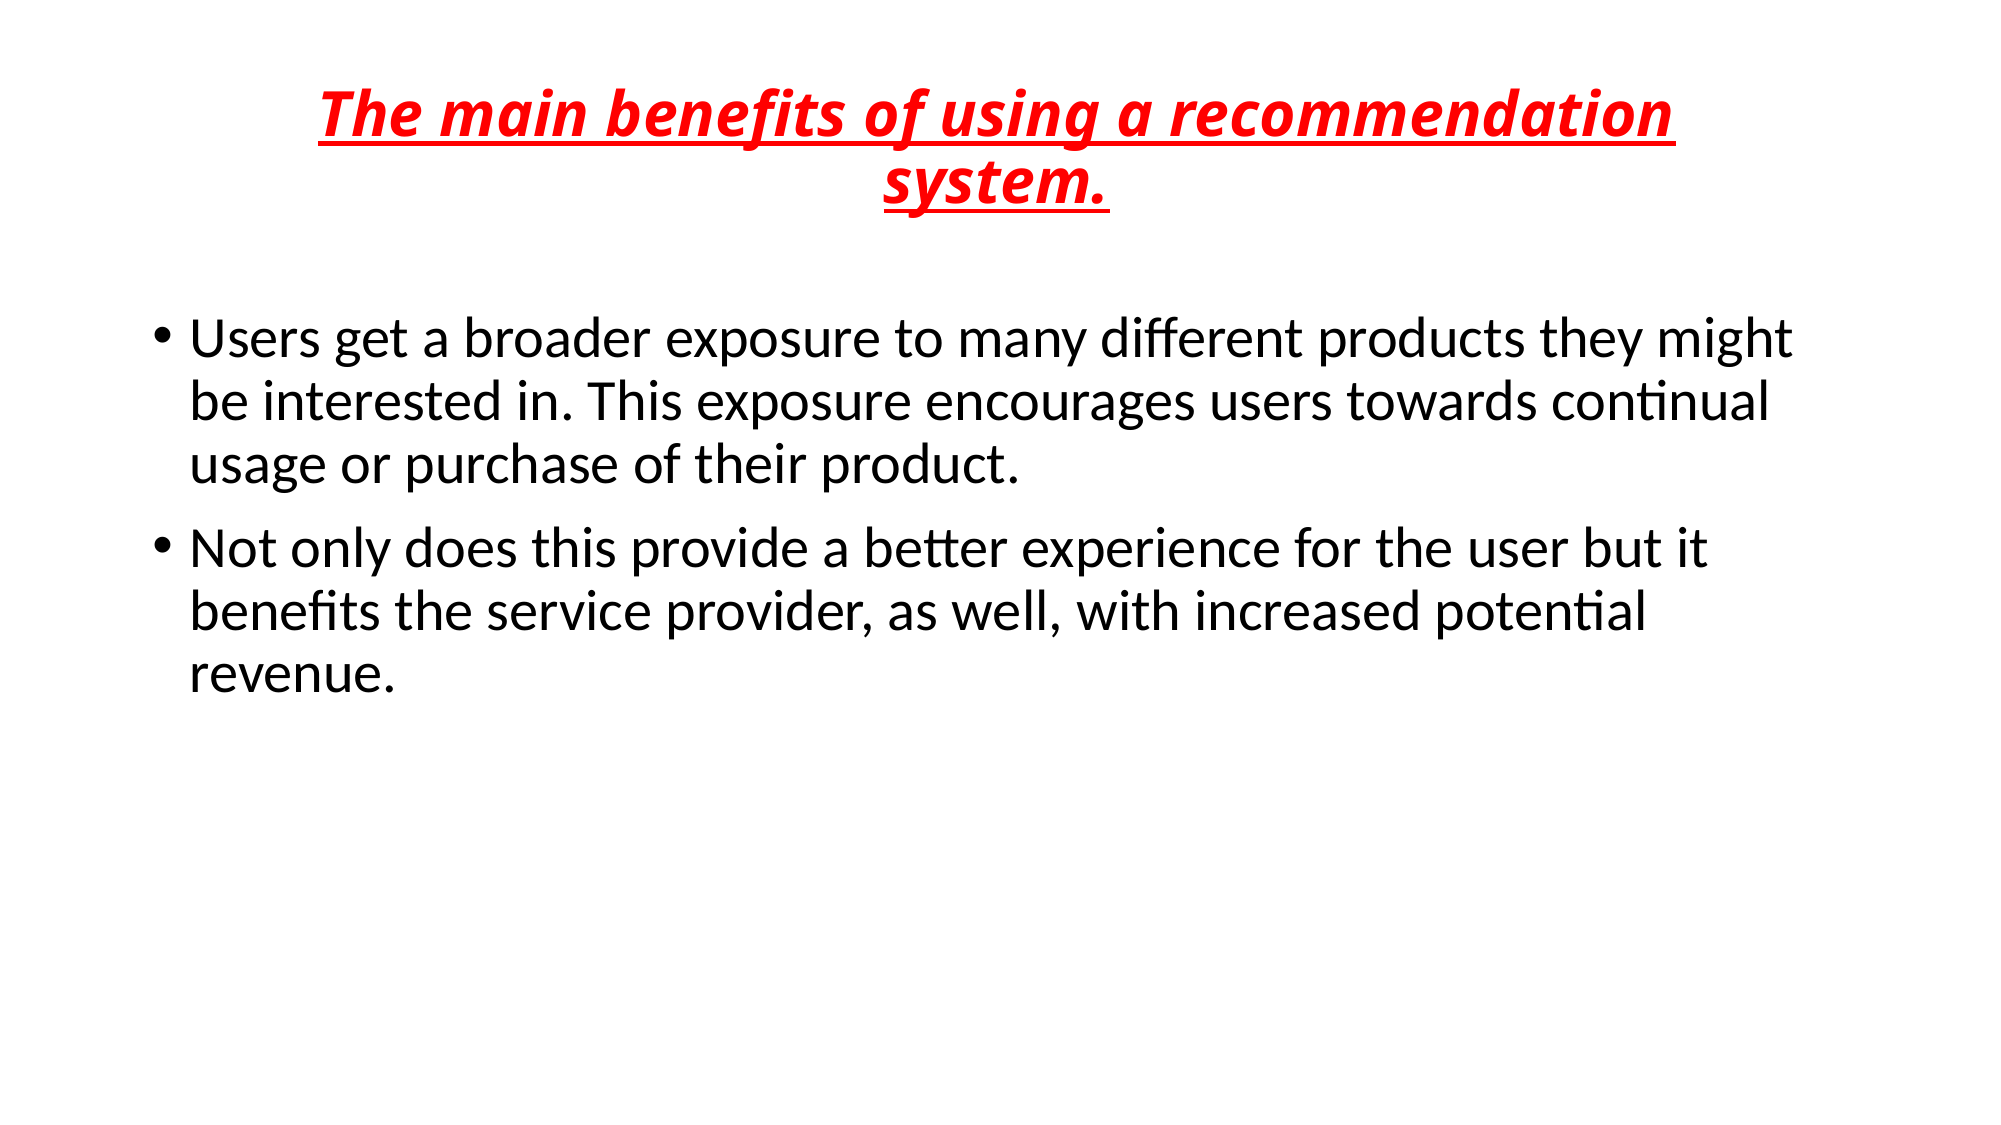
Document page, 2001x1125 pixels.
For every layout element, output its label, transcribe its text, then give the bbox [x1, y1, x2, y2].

title The main benefits of using a recommendation system. [264, 63, 1730, 237]
list Users get a broader exposure to many different products they might be interested in. This exposure encourages users towards continual usage or purchase of their product. Not only does this provide a better experience for the user but it benefits the service provider, as well, with increased potential revenue. [137, 299, 1863, 762]
